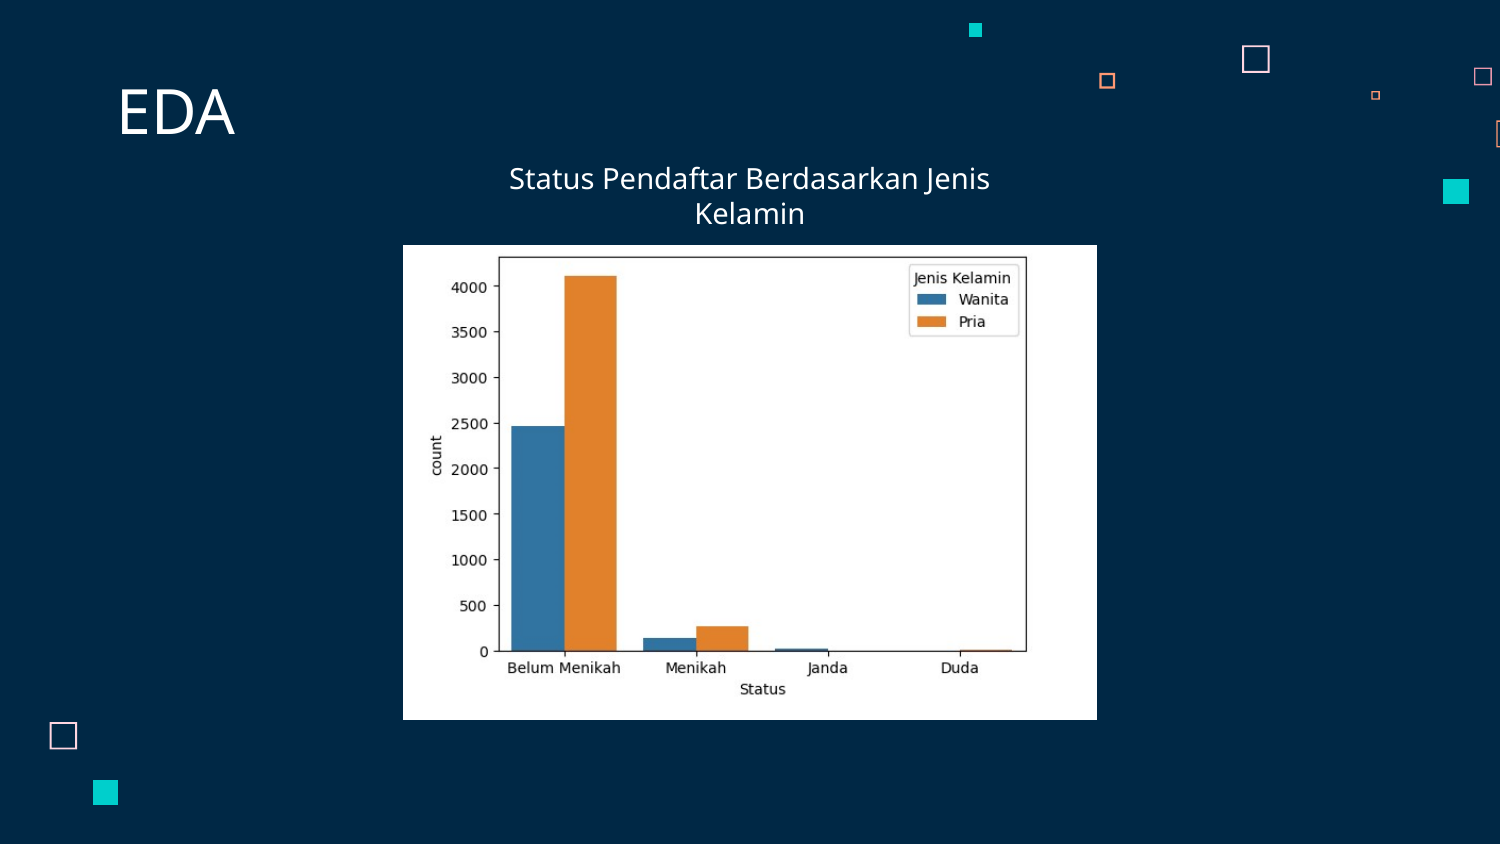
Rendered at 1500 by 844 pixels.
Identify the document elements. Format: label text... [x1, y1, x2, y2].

title EDA [101, 67, 878, 163]
text_box Status Pendaftar Berdasarkan Jenis Kelamin [482, 150, 1018, 243]
picture [402, 245, 1097, 720]
